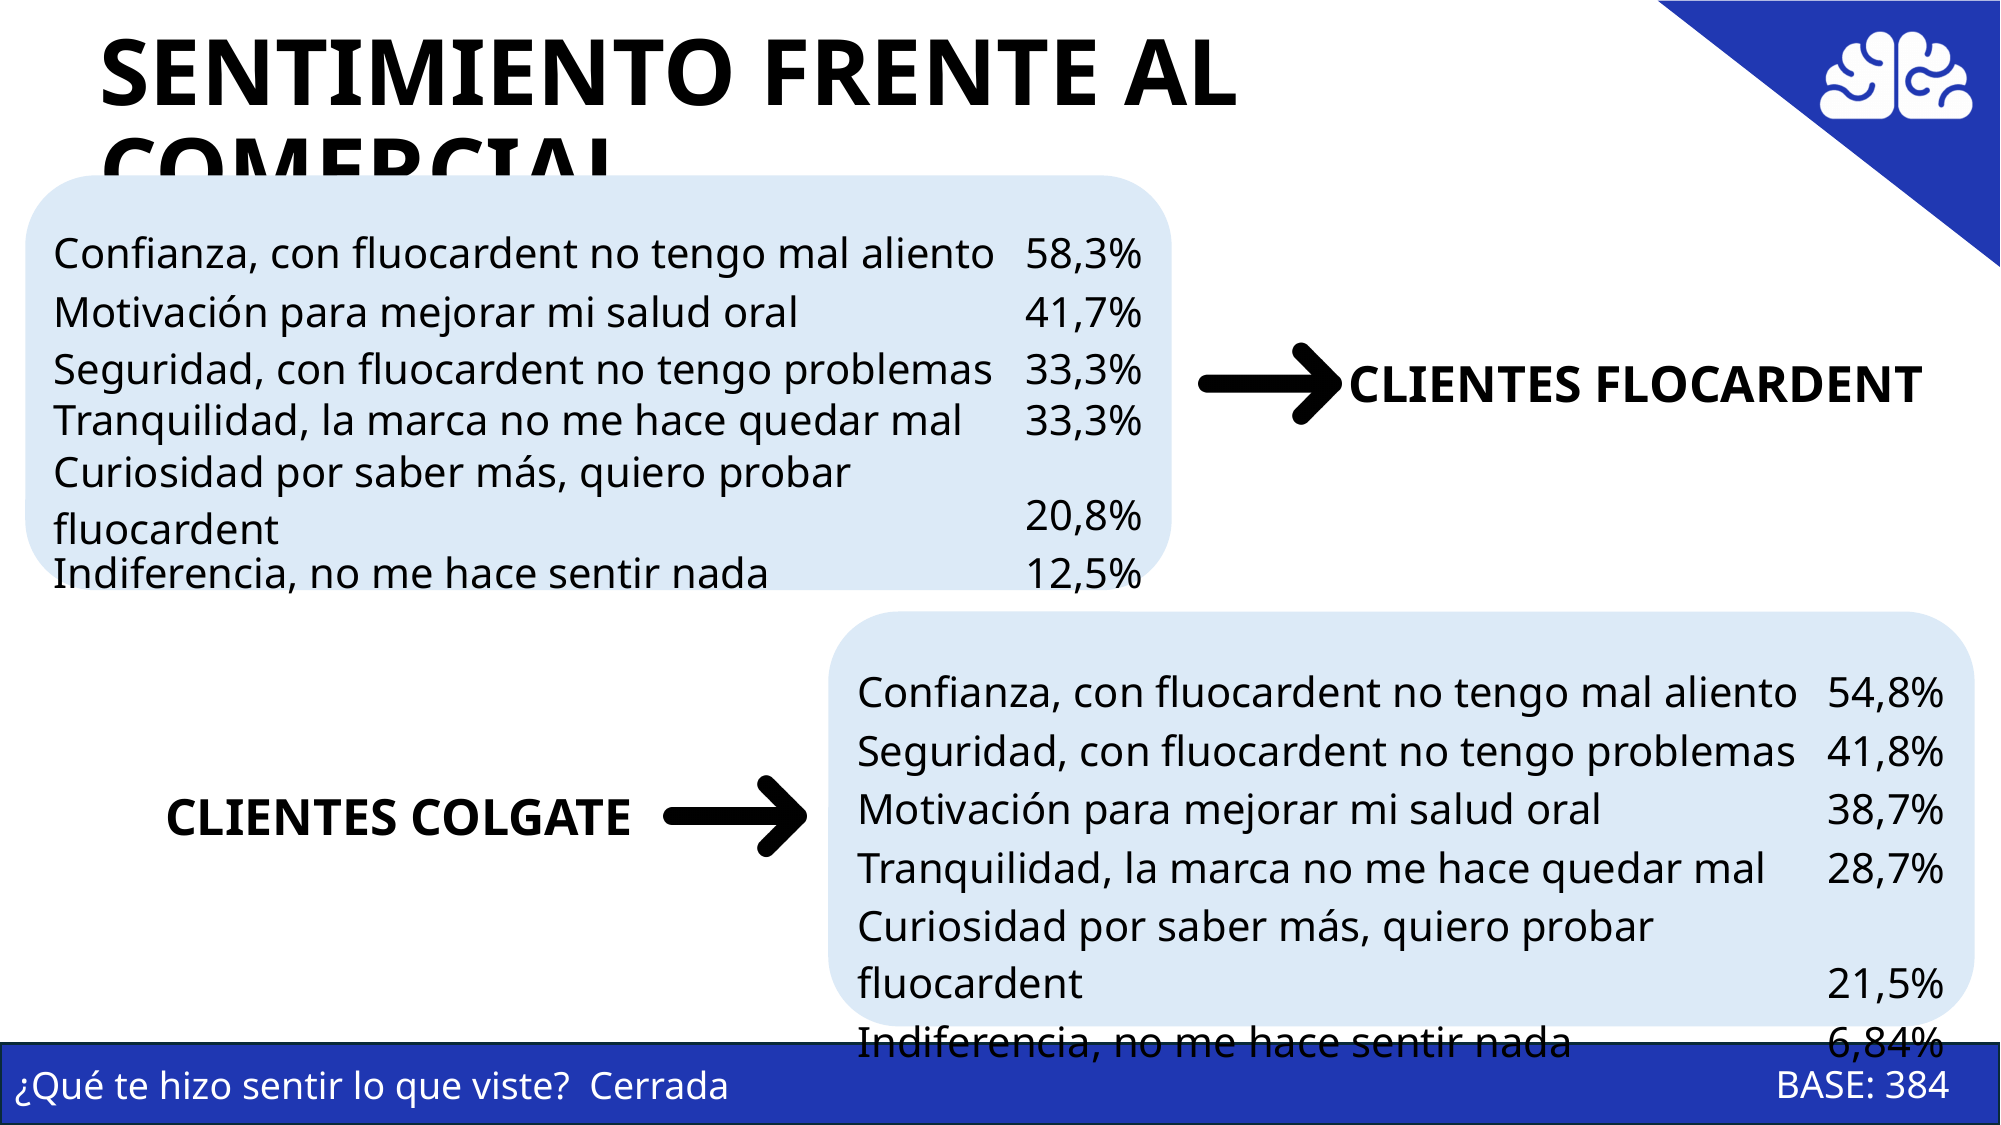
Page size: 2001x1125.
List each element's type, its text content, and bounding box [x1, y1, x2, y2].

table_cell Indiferencia, no me hace sentir nada [52, 543, 1002, 594]
table_cell 20,8% [1002, 441, 1145, 543]
text_box [1657, 0, 2000, 267]
table_cell 6,84% [1816, 1011, 1947, 1070]
text_box [25, 175, 1172, 576]
table_cell Indiferencia, no me hace sentir nada [856, 1011, 1816, 1070]
table_cell 33,3% [1002, 389, 1145, 441]
table_cell Motivación para mejorar mi salud oral [52, 281, 1002, 338]
table_cell Motivación para mejorar mi salud oral [856, 778, 1816, 837]
table_cell 41,7% [1002, 281, 1145, 338]
table_cell Curiosidad por saber más, quiero probar fluocardent [52, 441, 1002, 543]
picture [1818, 30, 1974, 122]
table_cell Curiosidad por saber más, quiero probar fluocardent [856, 896, 1816, 1011]
table_header 58,3% [1002, 221, 1145, 281]
picture [1197, 311, 1343, 456]
text_box [828, 611, 1975, 1013]
text_box CLIENTES COLGATE [150, 778, 648, 853]
table_cell 33,3% [1002, 338, 1145, 389]
table_cell 21,5% [1816, 896, 1947, 1011]
table_cell 28,7% [1816, 837, 1947, 896]
table_cell 12,5% [1002, 543, 1145, 594]
table_header Confianza, con fluocardent no tengo mal aliento [856, 661, 1816, 720]
table_cell Seguridad, con fluocardent no tengo problemas [52, 338, 1002, 389]
table_cell 38,7% [1816, 778, 1947, 837]
text_box CLIENTES FLOCARDENT [1343, 344, 1939, 420]
table_cell Tranquilidad, la marca no me hace quedar mal [52, 389, 1002, 441]
title SENTIMIENTO FRENTE AL COMERCIAL [84, 16, 1810, 234]
table_header 54,8% [1816, 661, 1947, 720]
text_box BASE: 384 [1751, 1053, 1974, 1114]
table_cell Seguridad, con fluocardent no tengo problemas [856, 720, 1816, 778]
text_box ¿Qué te hizo sentir lo que viste? Cerrada [0, 1042, 2000, 1125]
picture [663, 743, 808, 888]
table_header Confianza, con fluocardent no tengo mal aliento [52, 221, 1002, 281]
table_cell 41,8% [1816, 720, 1947, 778]
table_cell Tranquilidad, la marca no me hace quedar mal [856, 837, 1816, 896]
